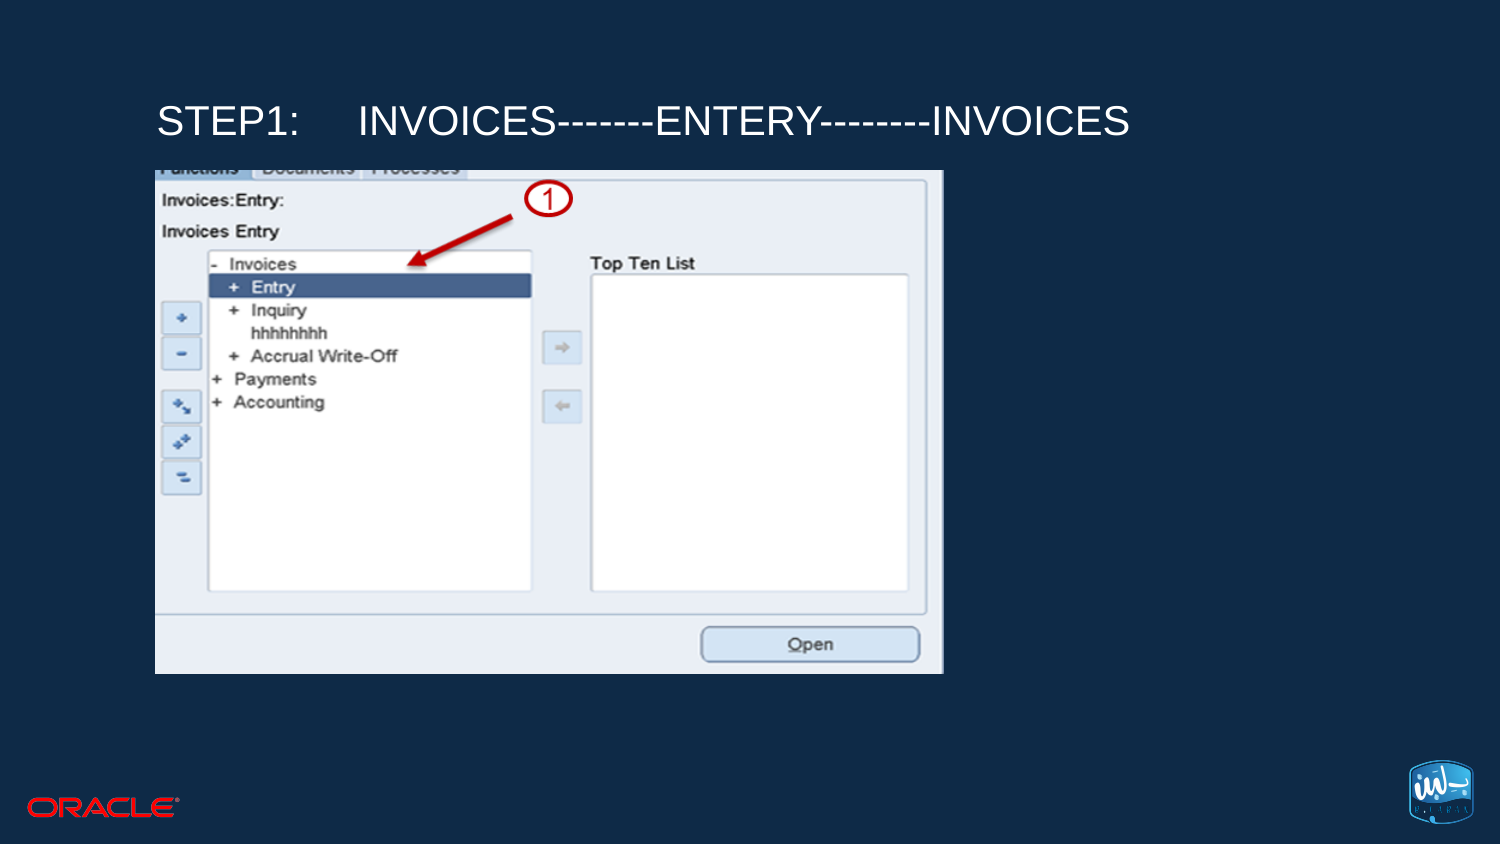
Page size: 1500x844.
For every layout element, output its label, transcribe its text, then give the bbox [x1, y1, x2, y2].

text_box STEP1: INVOICES-------ENTERY--------INVOICES [141, 86, 1205, 152]
picture [23, 788, 185, 827]
picture [1406, 757, 1477, 827]
picture [155, 170, 945, 675]
